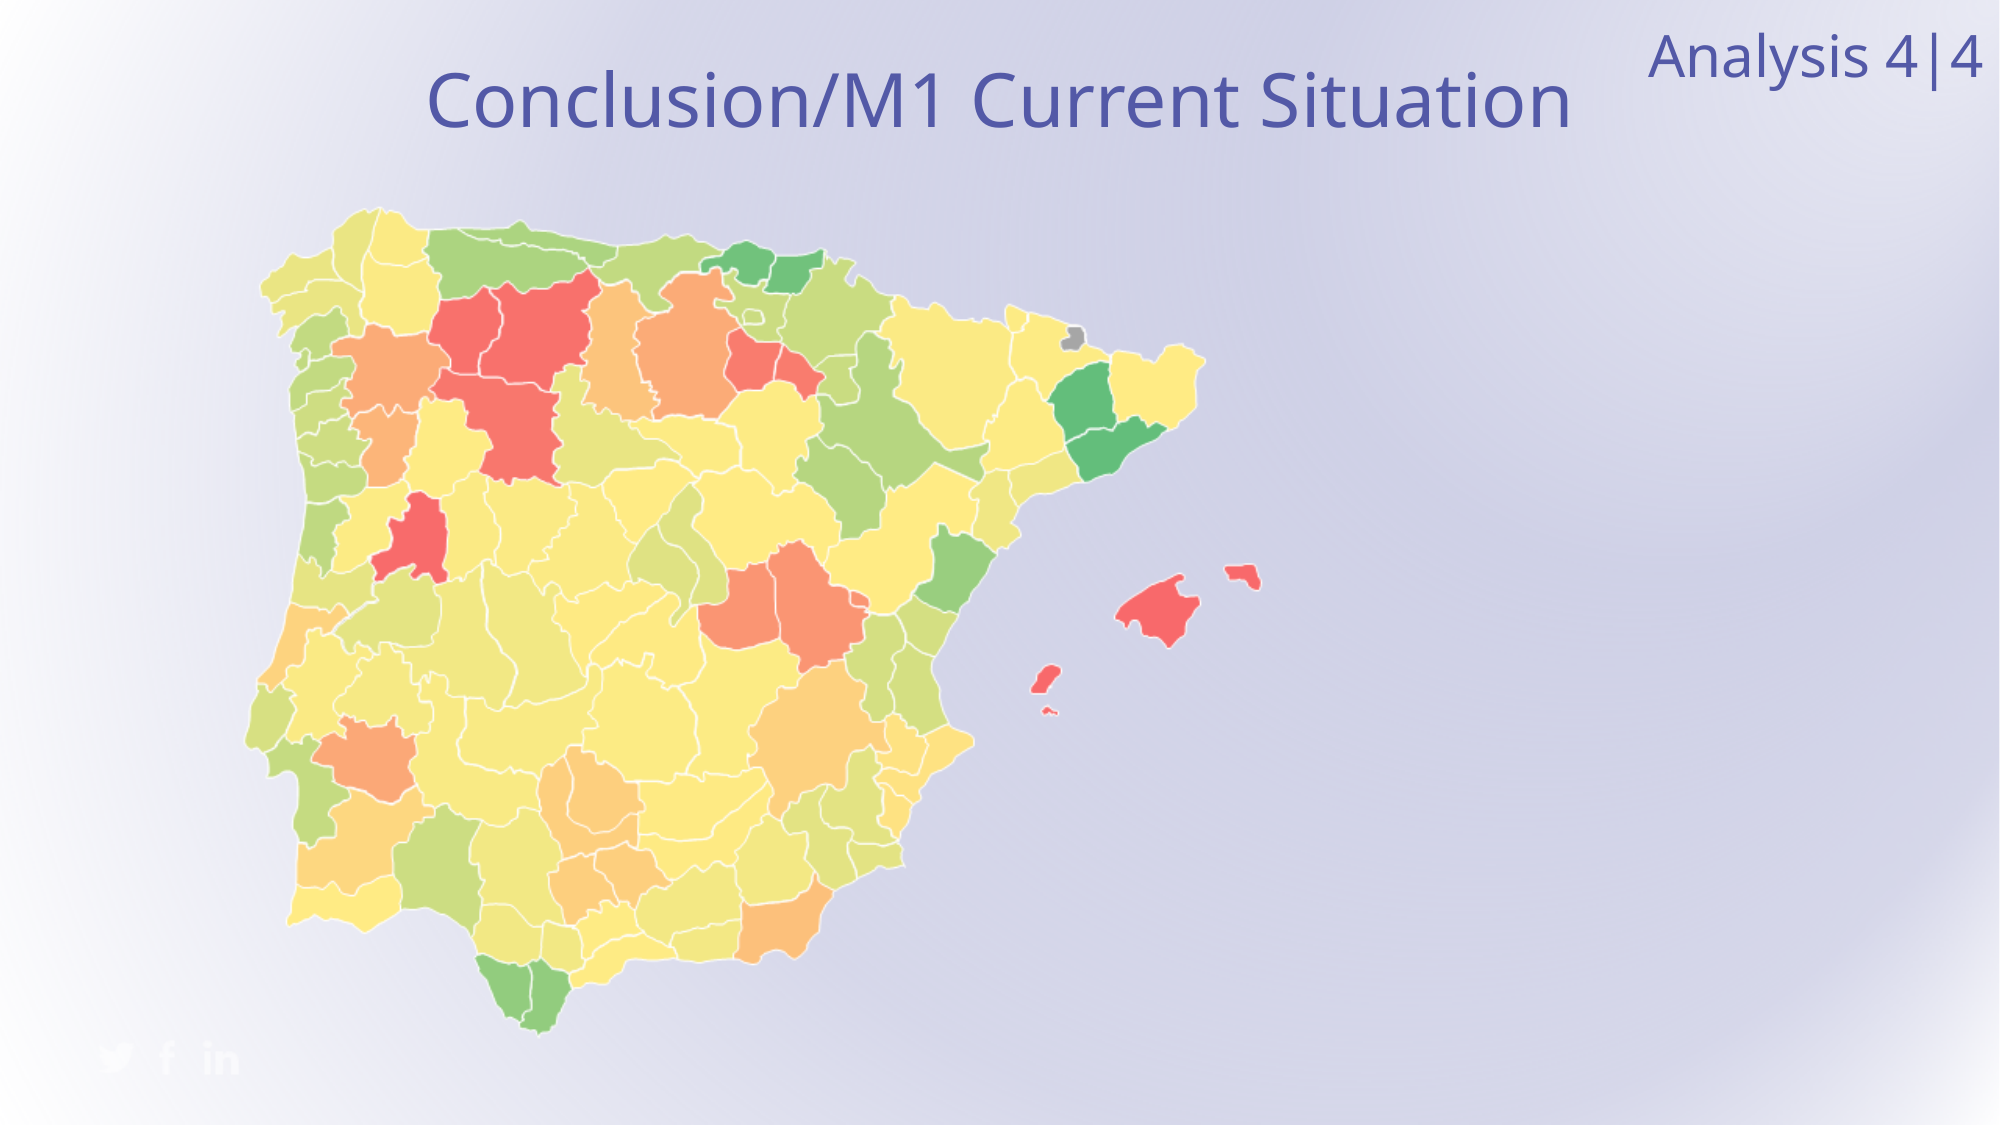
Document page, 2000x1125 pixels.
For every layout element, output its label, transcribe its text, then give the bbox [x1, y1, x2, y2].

text_box Analysis 4|4 [1045, 0, 2000, 113]
text_box Conclusion/M1 Current Situation [99, 45, 1900, 162]
picture [0, 0, 2000, 1125]
